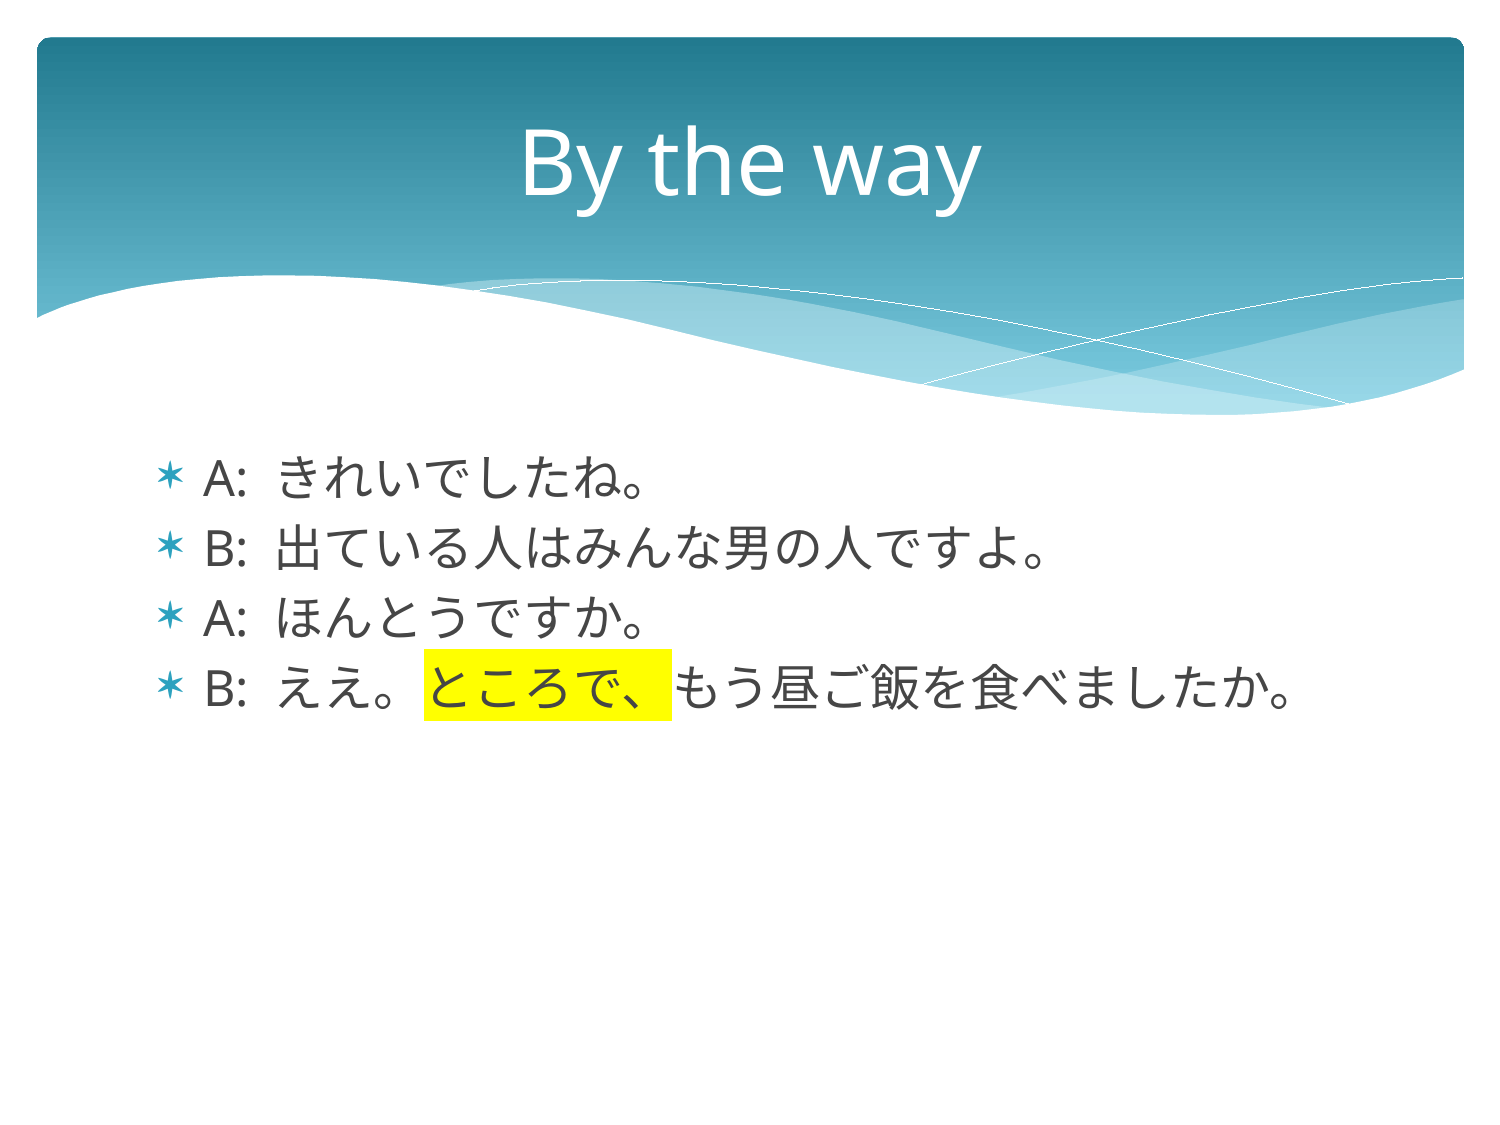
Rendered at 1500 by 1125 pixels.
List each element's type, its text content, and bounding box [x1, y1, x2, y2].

list A: きれいでしたね。 B: 出ている人はみんな男の人ですよ。 A: ほんとうですか。 B: ええ。ところで、もう昼ご飯を食べましたか。 [143, 438, 1359, 1005]
title By the way [75, 55, 1425, 261]
